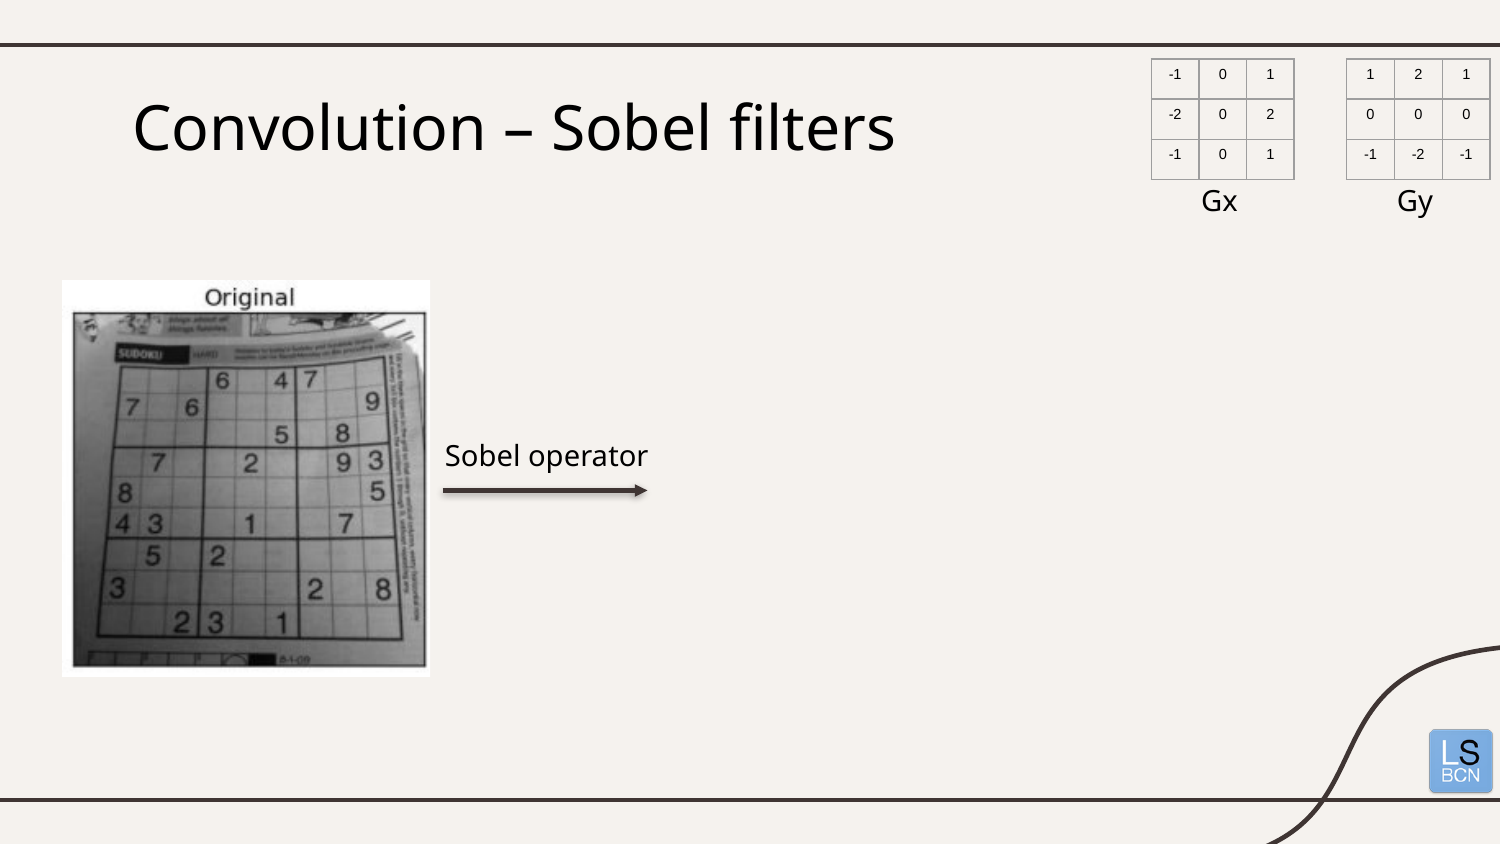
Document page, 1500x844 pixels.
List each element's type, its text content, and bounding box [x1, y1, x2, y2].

table_header 1 [1443, 60, 1489, 98]
table_header 2 [1395, 60, 1442, 98]
text_box Sobel operator [435, 421, 688, 482]
table_cell -1 [1152, 140, 1198, 179]
title Convolution – Sobel filters [116, 72, 1151, 166]
picture [61, 280, 431, 677]
table_header 0 [1200, 60, 1246, 98]
table_header 1 [1247, 60, 1293, 98]
text_box Gy [1381, 166, 1455, 227]
table_header -1 [1152, 60, 1198, 98]
text_box Gx [1186, 166, 1260, 227]
table_cell 0 [1347, 100, 1394, 139]
table_cell 2 [1247, 100, 1293, 139]
table_cell -1 [1347, 140, 1394, 179]
table_cell 0 [1200, 100, 1246, 139]
table_cell -2 [1395, 140, 1442, 166]
table_cell 1 [1247, 140, 1293, 179]
table_header 1 [1347, 60, 1394, 98]
table_cell 0 [1443, 100, 1489, 139]
table_cell -1 [1443, 140, 1489, 179]
table_cell 0 [1395, 100, 1442, 139]
picture [1421, 721, 1500, 801]
table_cell -2 [1152, 100, 1198, 139]
table_cell 0 [1200, 140, 1246, 166]
text_box [116, 166, 1278, 253]
